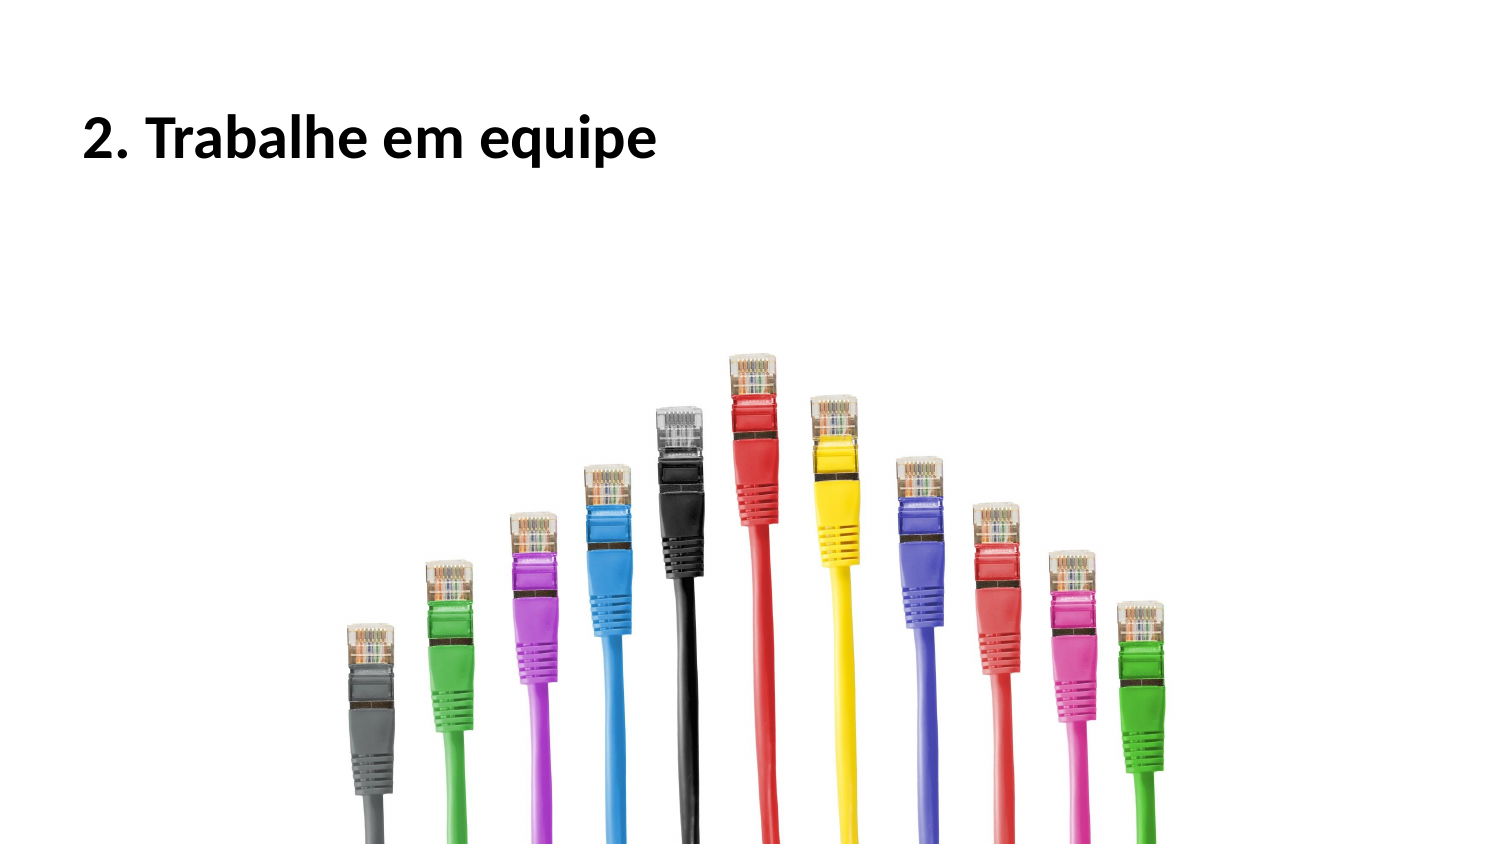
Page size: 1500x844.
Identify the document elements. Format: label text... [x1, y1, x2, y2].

picture [314, 263, 1185, 844]
text_box 2. Trabalhe em equipe [67, 80, 1489, 215]
